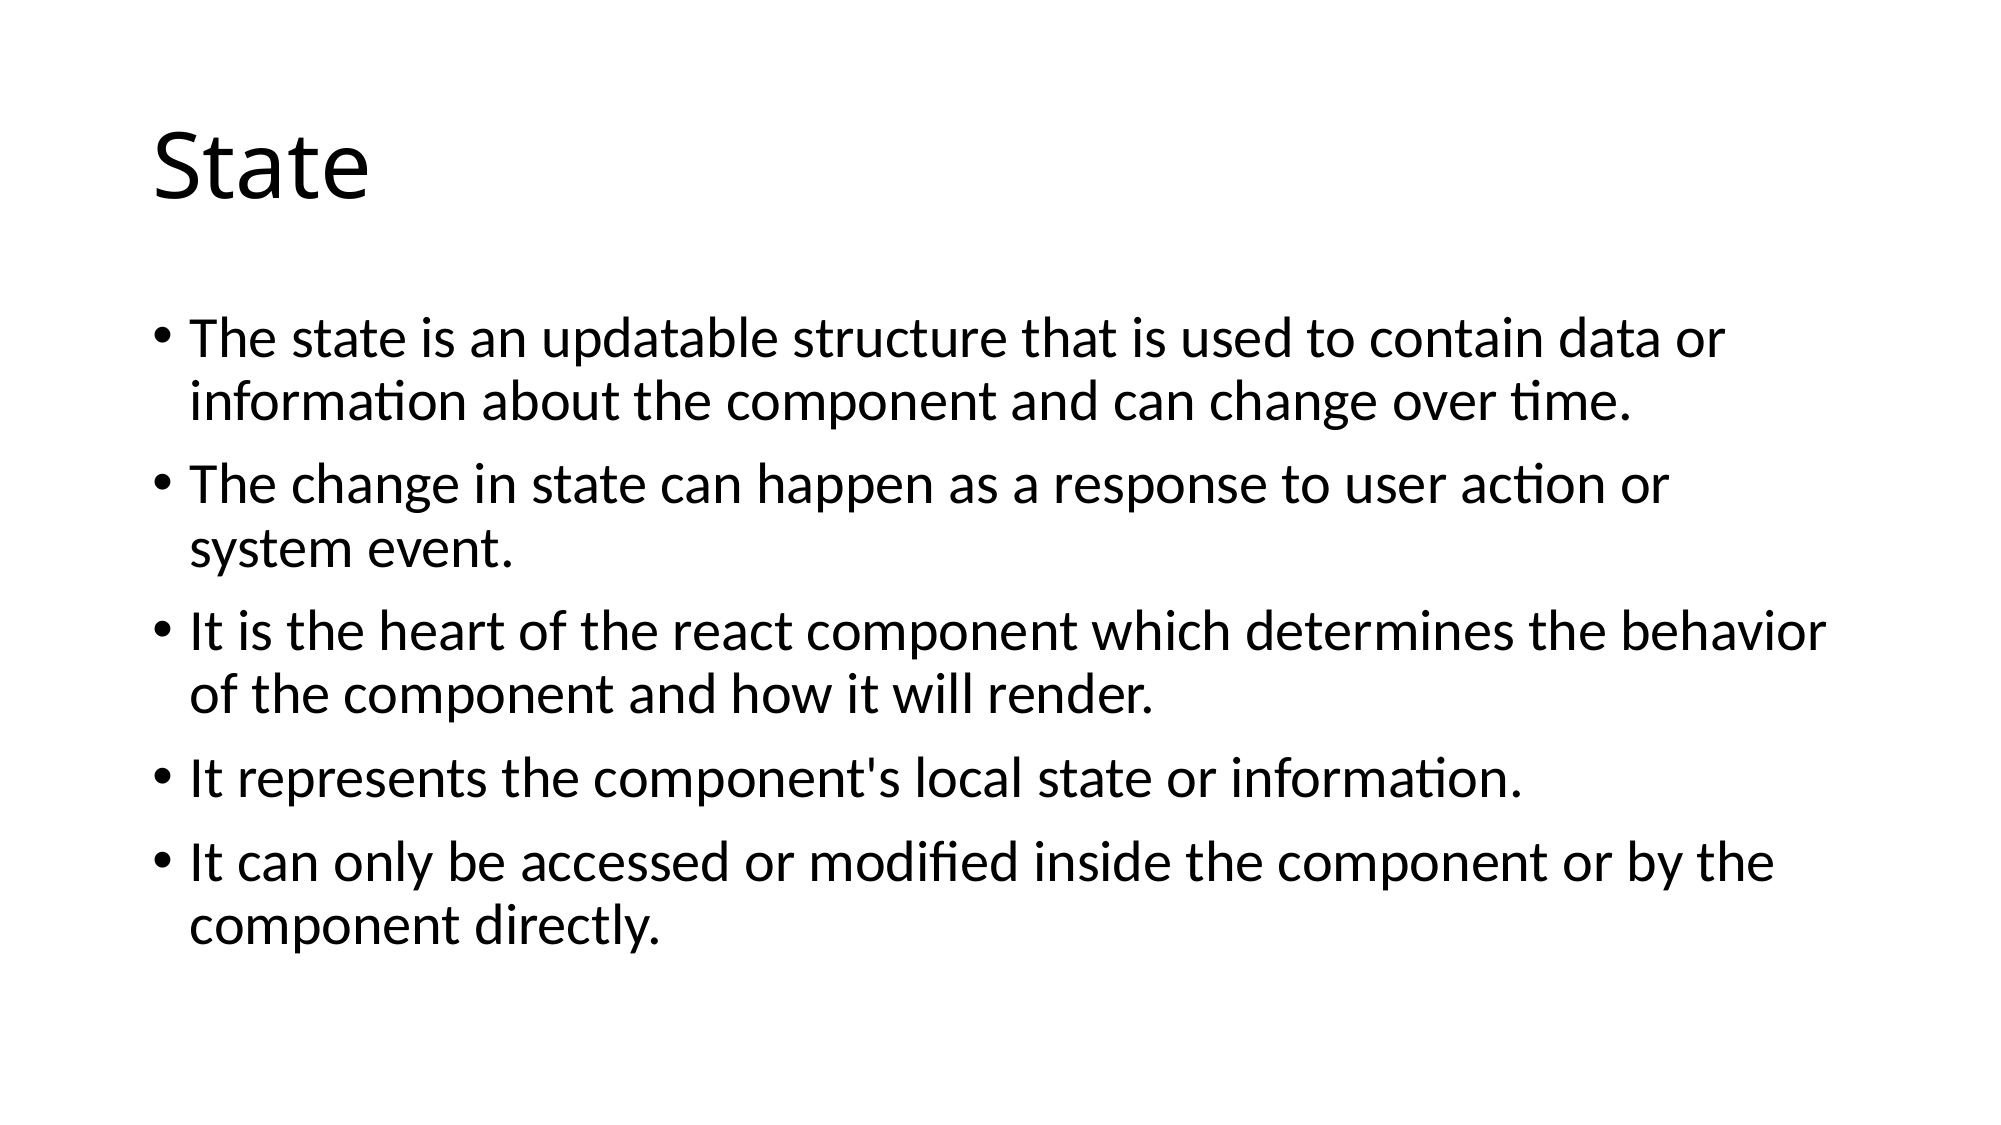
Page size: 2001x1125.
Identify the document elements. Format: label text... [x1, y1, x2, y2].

list The state is an updatable structure that is used to contain data or information about the component and can change over time. The change in state can happen as a response to user action or system event. It is the heart of the react component which determines the behavior of the component and how it will render. It represents the component's local state or information. It can only be accessed or modified inside the component or by the component directly. [137, 299, 1863, 1014]
title State [137, 59, 1863, 278]
